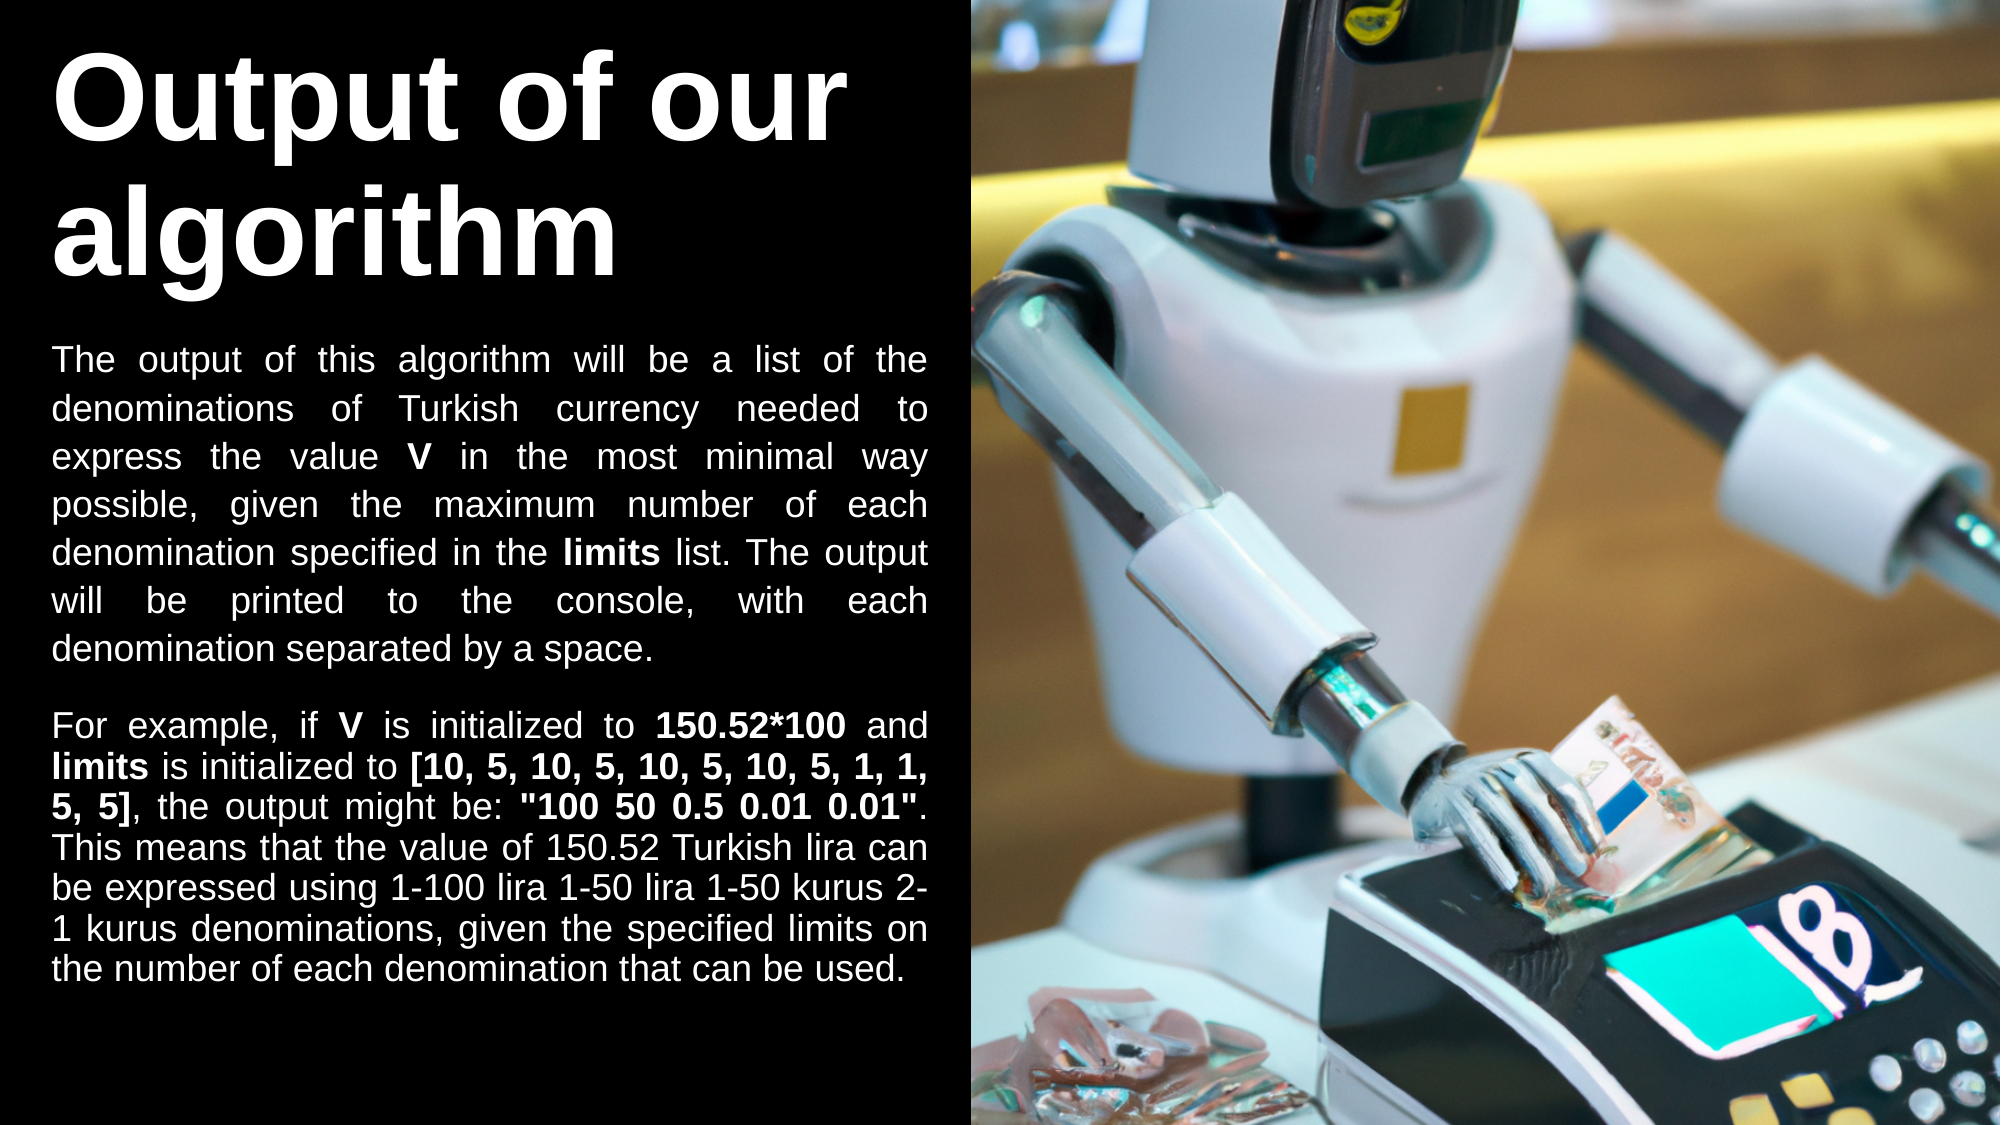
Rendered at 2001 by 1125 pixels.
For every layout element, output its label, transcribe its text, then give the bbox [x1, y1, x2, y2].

title Output of our algorithm [36, 0, 971, 311]
picture [971, 0, 2000, 1125]
subtitle The output of this algorithm will be a list of the denominations of Turkish currency needed to express the value V in the most minimal way possible, given the maximum number of each denomination specified in the limits list. The output will be printed to the console, with each denomination separated by a space. For example, if V is initialized to 150.52*100 and limits is initialized to [10, 5, 10, 5, 10, 5, 10, 5, 1, 1, 5, 5], the output might be: "100 50 0.5 0.01 0.01". This means that the value of 150.52 Turkish lira can be expressed using 1-100 lira 1-50 lira 1-50 kurus 2-1 kurus denominations, given the specified limits on the number of each denomination that can be used. [36, 324, 944, 1085]
